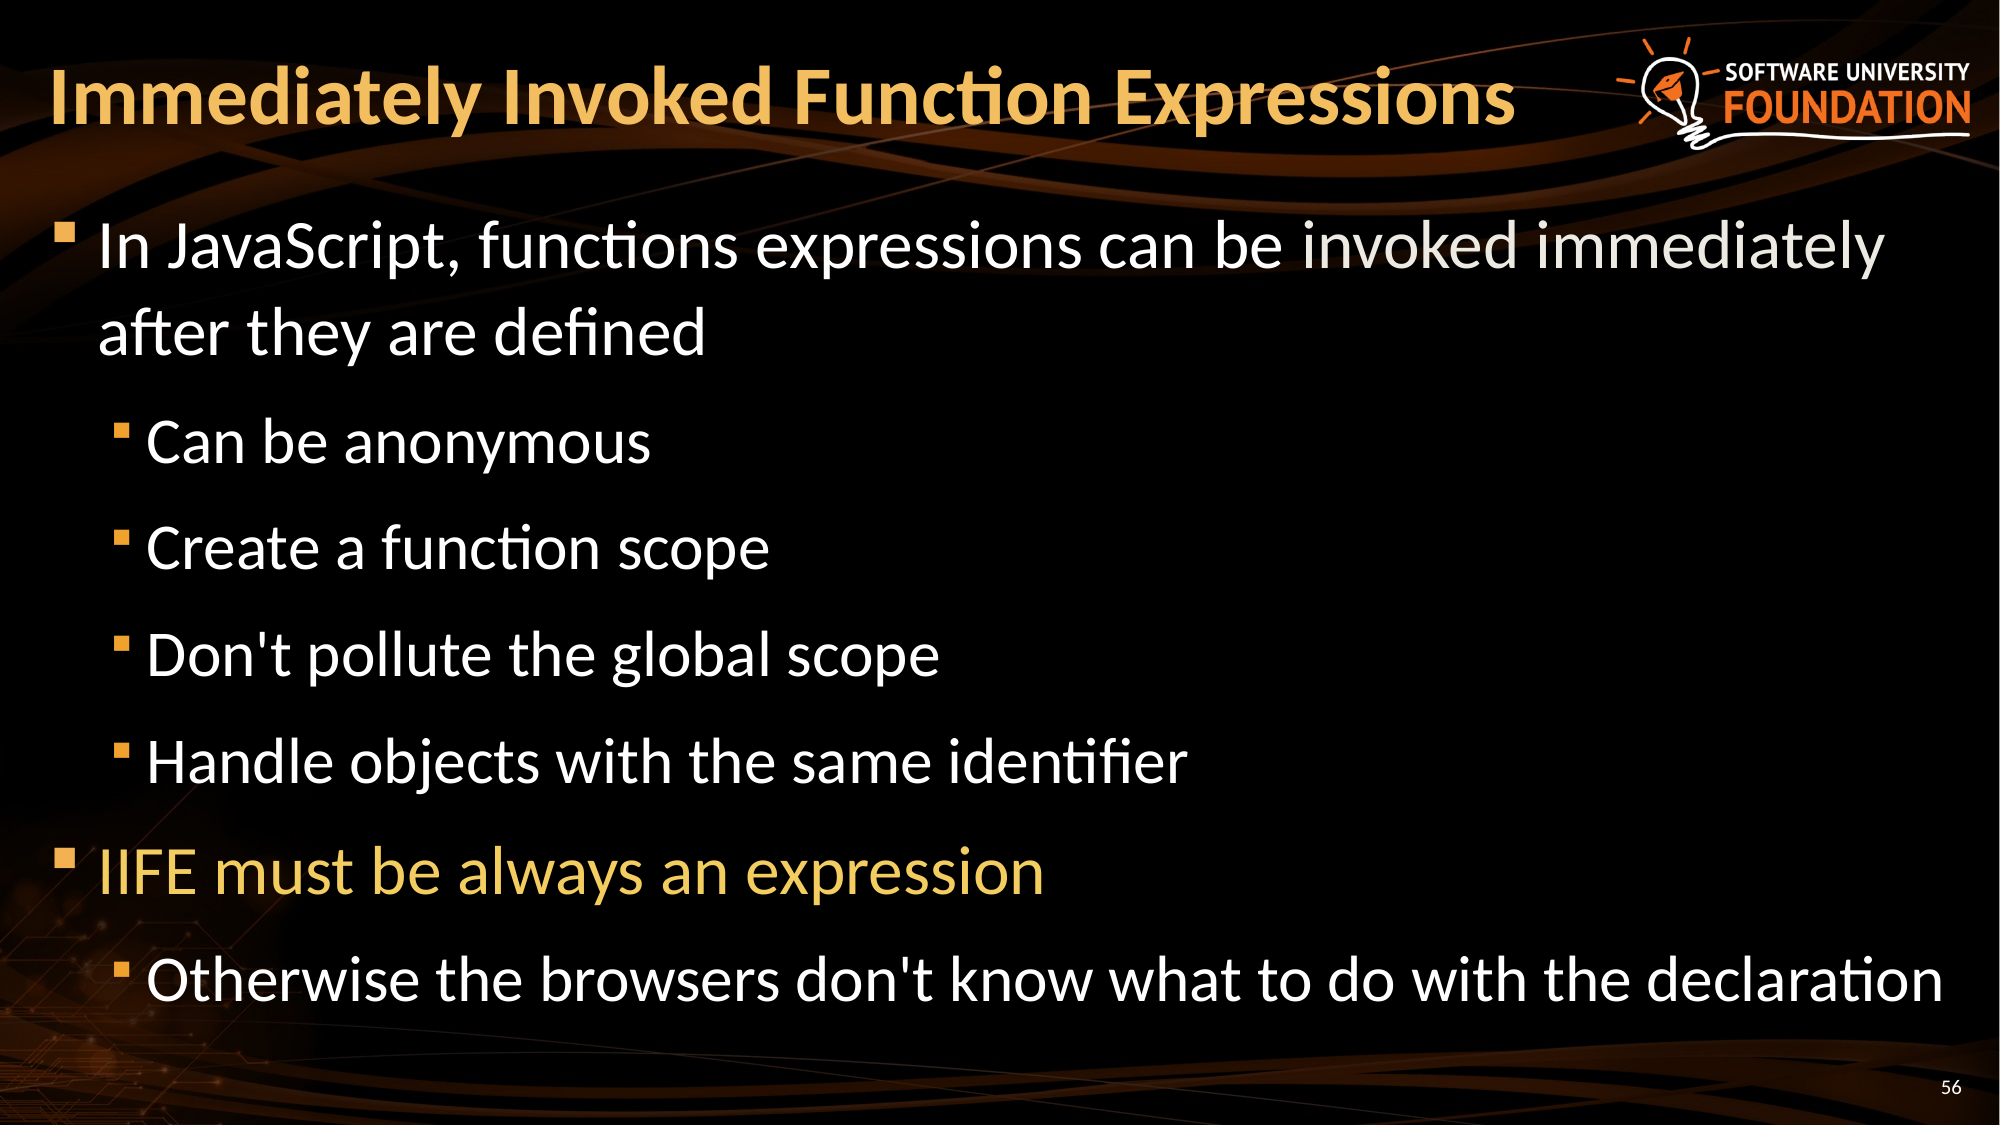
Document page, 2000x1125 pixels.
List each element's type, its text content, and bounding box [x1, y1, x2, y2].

slide_number 56 [1897, 1070, 1968, 1103]
list In JavaScript, functions expressions can be invoked immediately after they are defined Can be anonymous Create a function scope Don't pollute the global scope Handle objects with the same identifier IIFE must be always an expression Otherwise the browsers don't know what to do with the declaration [31, 188, 1968, 1103]
picture [0, 0, 2000, 1125]
title Immediately Invoked Function Expressions [30, 6, 1602, 189]
